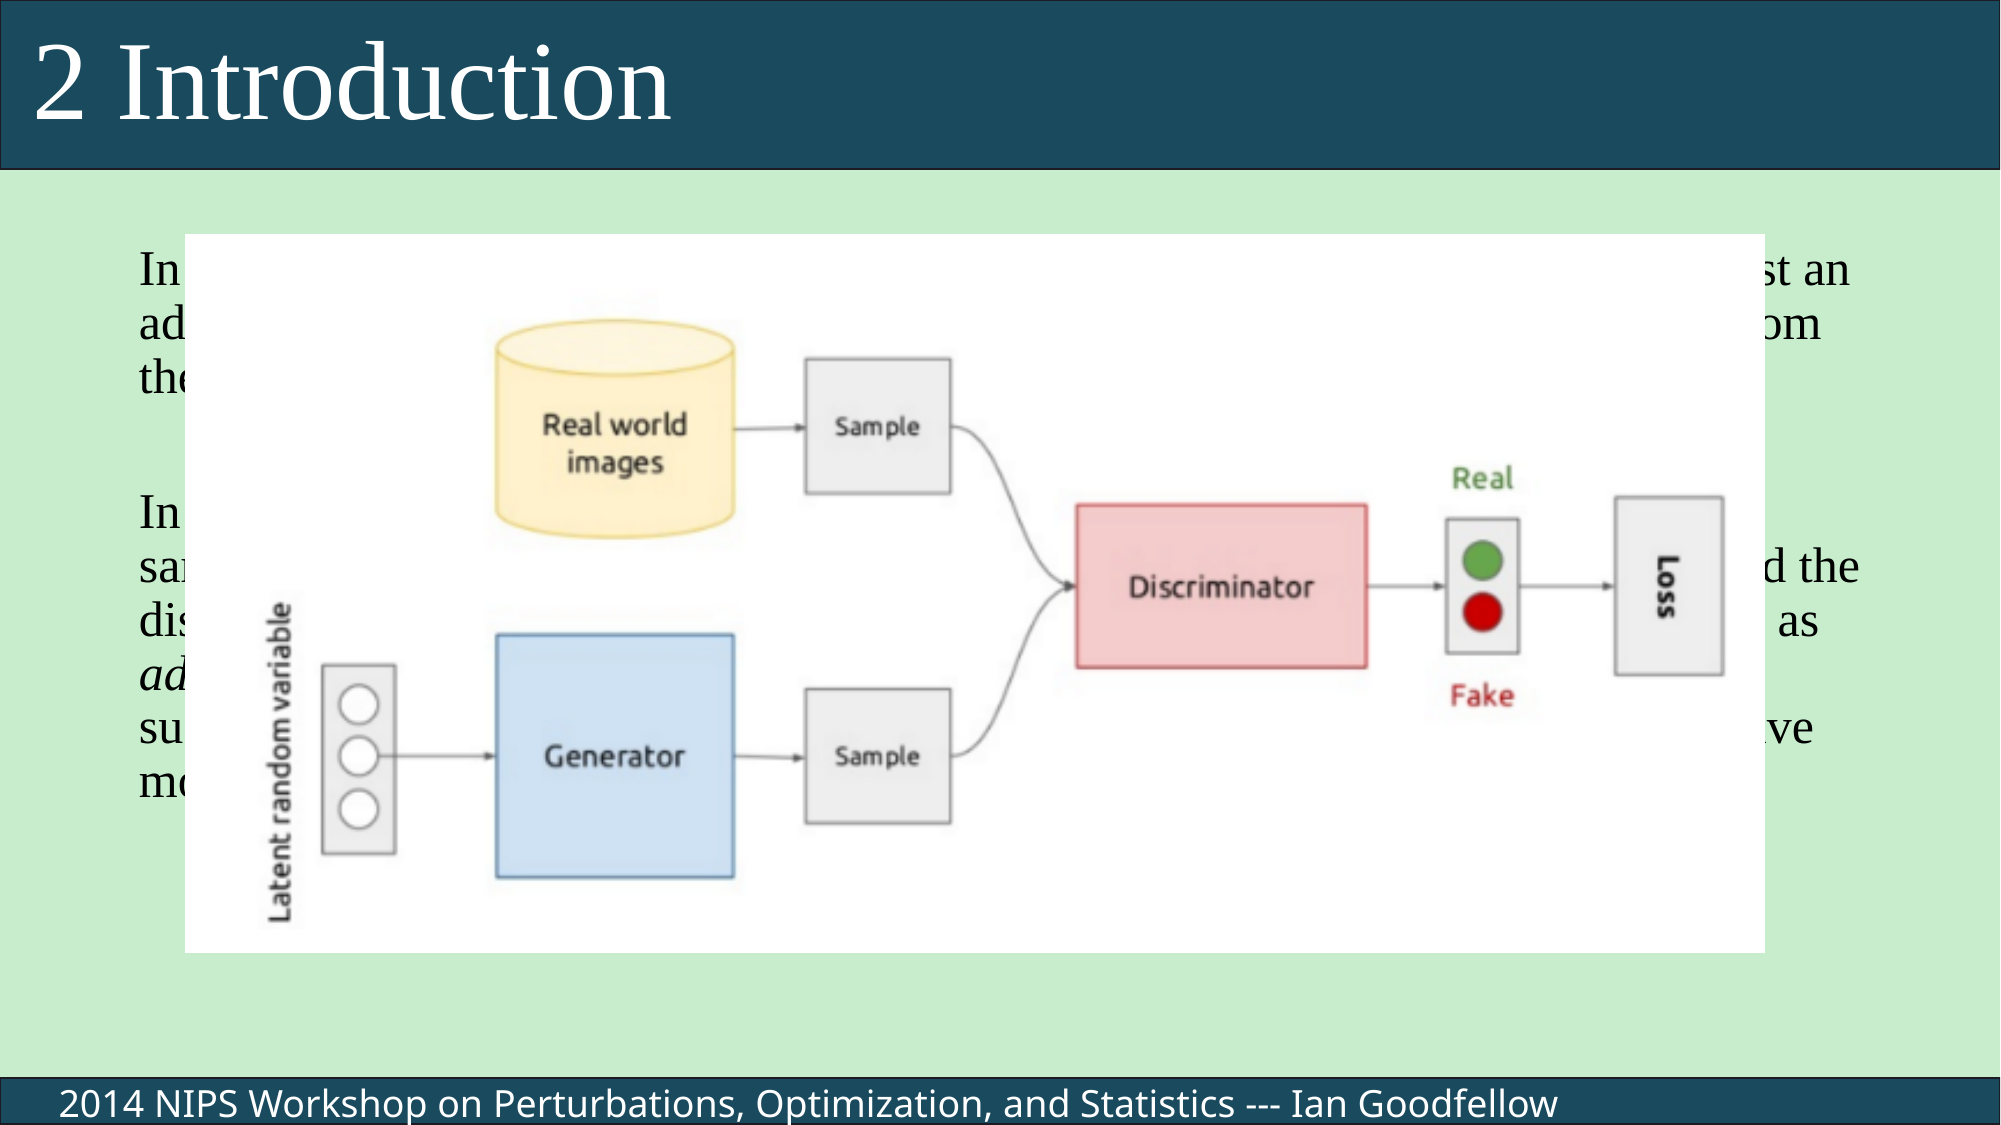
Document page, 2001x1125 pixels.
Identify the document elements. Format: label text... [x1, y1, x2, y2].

subtitle In the proposed adversarial nets framework, the generative model is pitted against an adversary: a discriminative model that learns to determine whether a sample is from the model distribution or the data distribution. In this article, we explore the special case when the generative model generates sample by passing random noise through a multilayer perceptron（MLP）, and the discriminative model is also a multilayer perceptron. We refer to this special case as adversarial nets. In this case, we can train both models using only the highly successful backpropagation and dropout algorithms and sample from the generative model using only forward propagation. [123, 234, 1877, 986]
picture [185, 234, 1765, 953]
